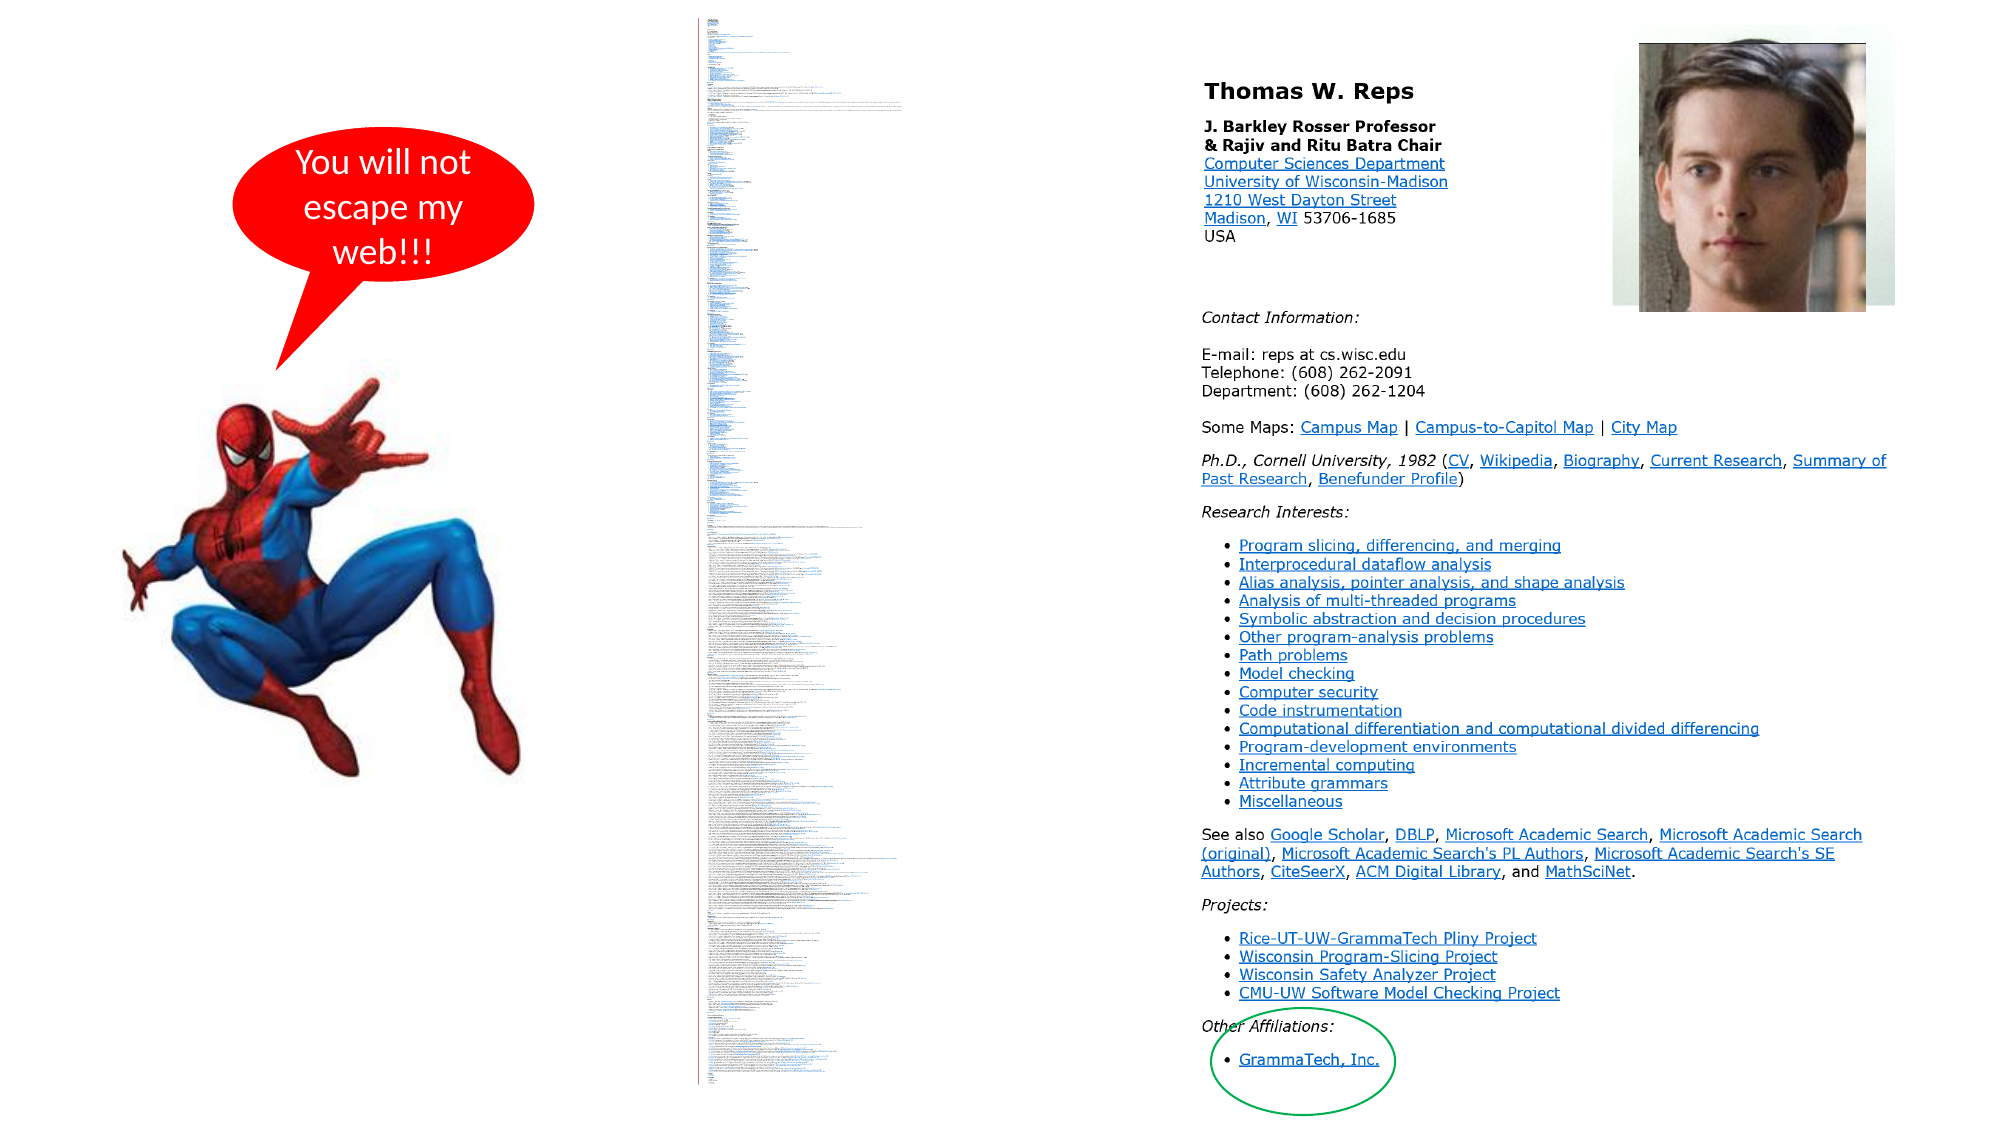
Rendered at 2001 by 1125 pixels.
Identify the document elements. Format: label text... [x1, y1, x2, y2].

text_box [1210, 1069, 1396, 1117]
picture [1196, 25, 1917, 1069]
picture [698, 7, 902, 1125]
text_box You will not escape my web!!! [230, 124, 537, 359]
picture [98, 359, 568, 829]
